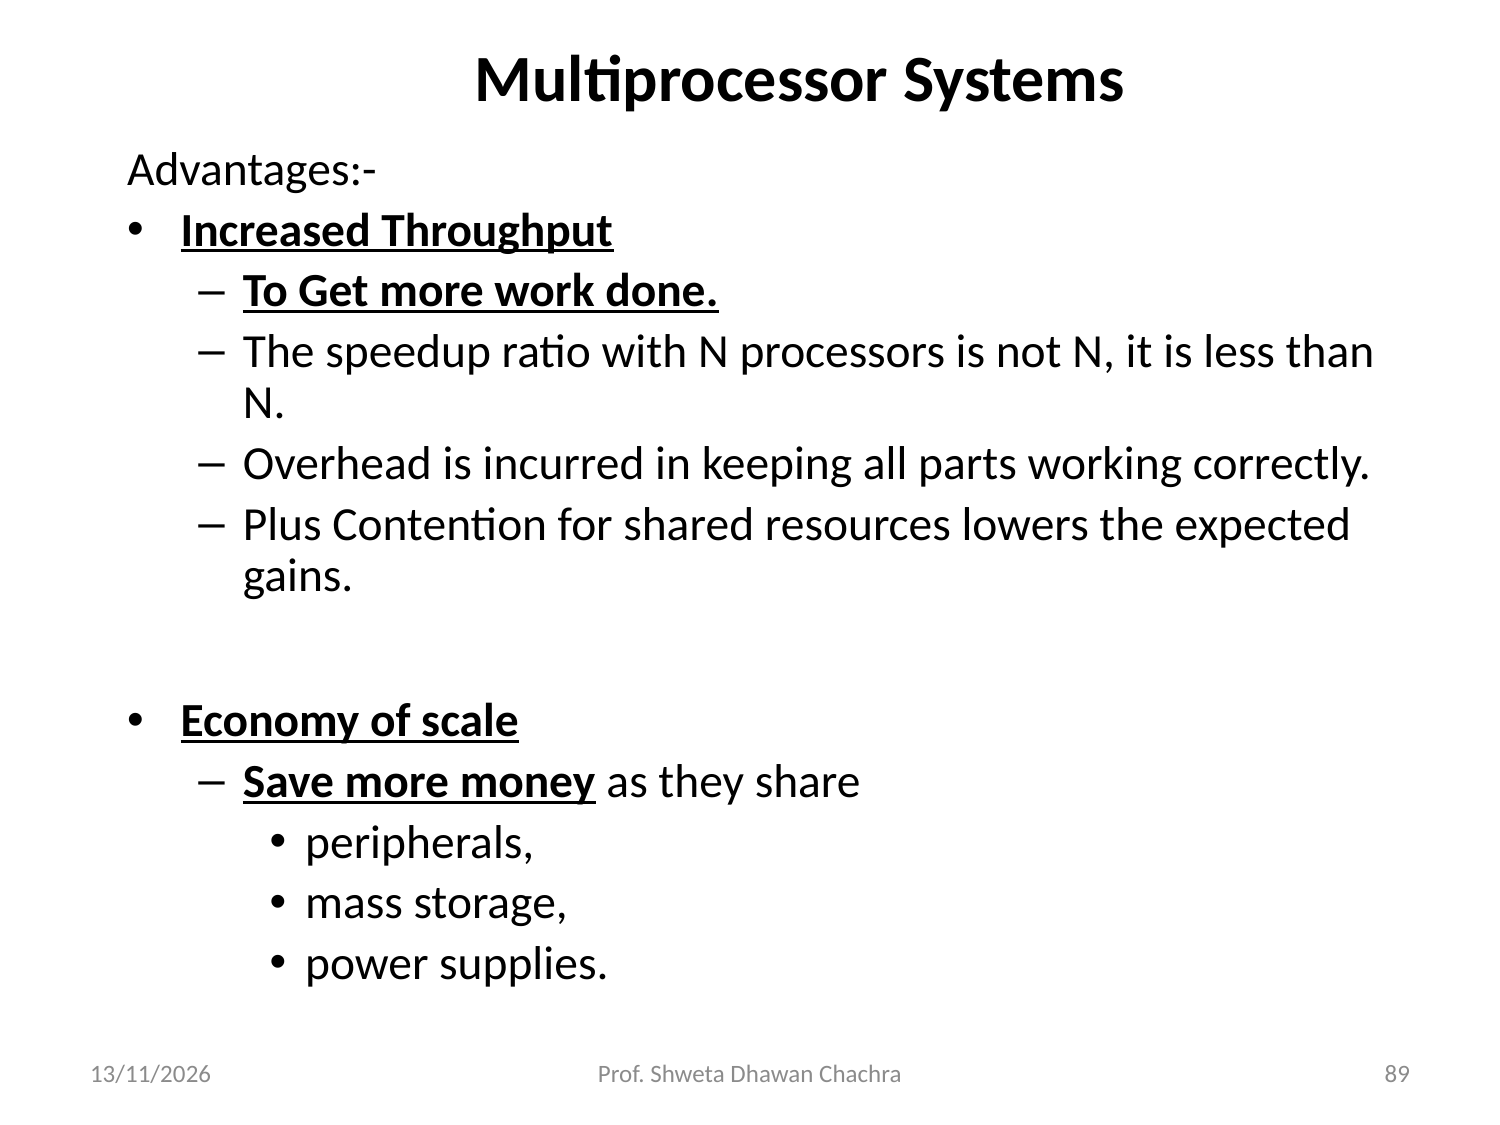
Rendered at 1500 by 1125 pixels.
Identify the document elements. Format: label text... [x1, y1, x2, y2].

slide_number 89 [1074, 1042, 1425, 1103]
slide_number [75, 1042, 425, 1103]
footer Prof. Shweta Dhawan Chachra [512, 1042, 988, 1103]
title Multiprocessor Systems [175, 27, 1425, 122]
list Advantages:- Increased Throughput To Get more work done. The speedup ratio with N processors is not N, it is less than N. Overhead is incurred in keeping all parts working correctly. Plus Contention for shared resources lowers the expected gains. Economy of scale Save more money as they share peripherals, mass storage, power supplies. [112, 90, 1398, 1024]
